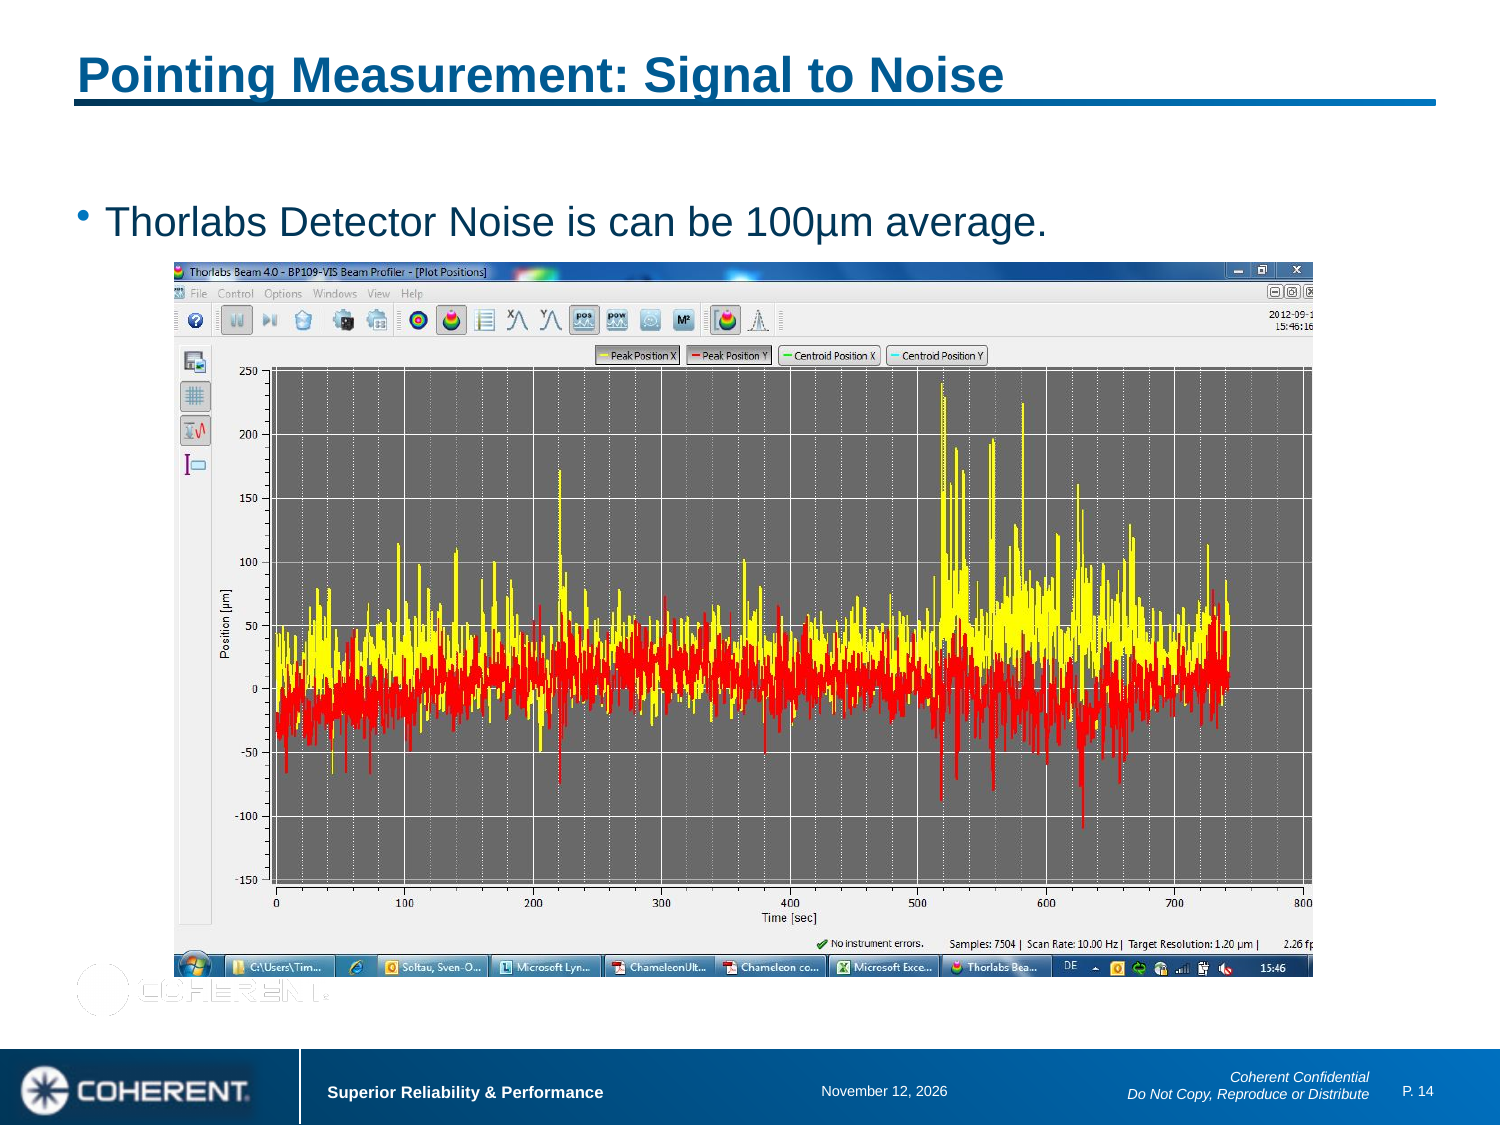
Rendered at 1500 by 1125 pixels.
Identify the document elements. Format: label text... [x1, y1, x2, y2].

picture [12, 1058, 258, 1124]
picture [75, 262, 1313, 1020]
list Thorlabs Detector Noise is can be 100µm average. [61, 187, 1412, 276]
title Pointing Measurement: Signal to Noise [61, 19, 1463, 126]
